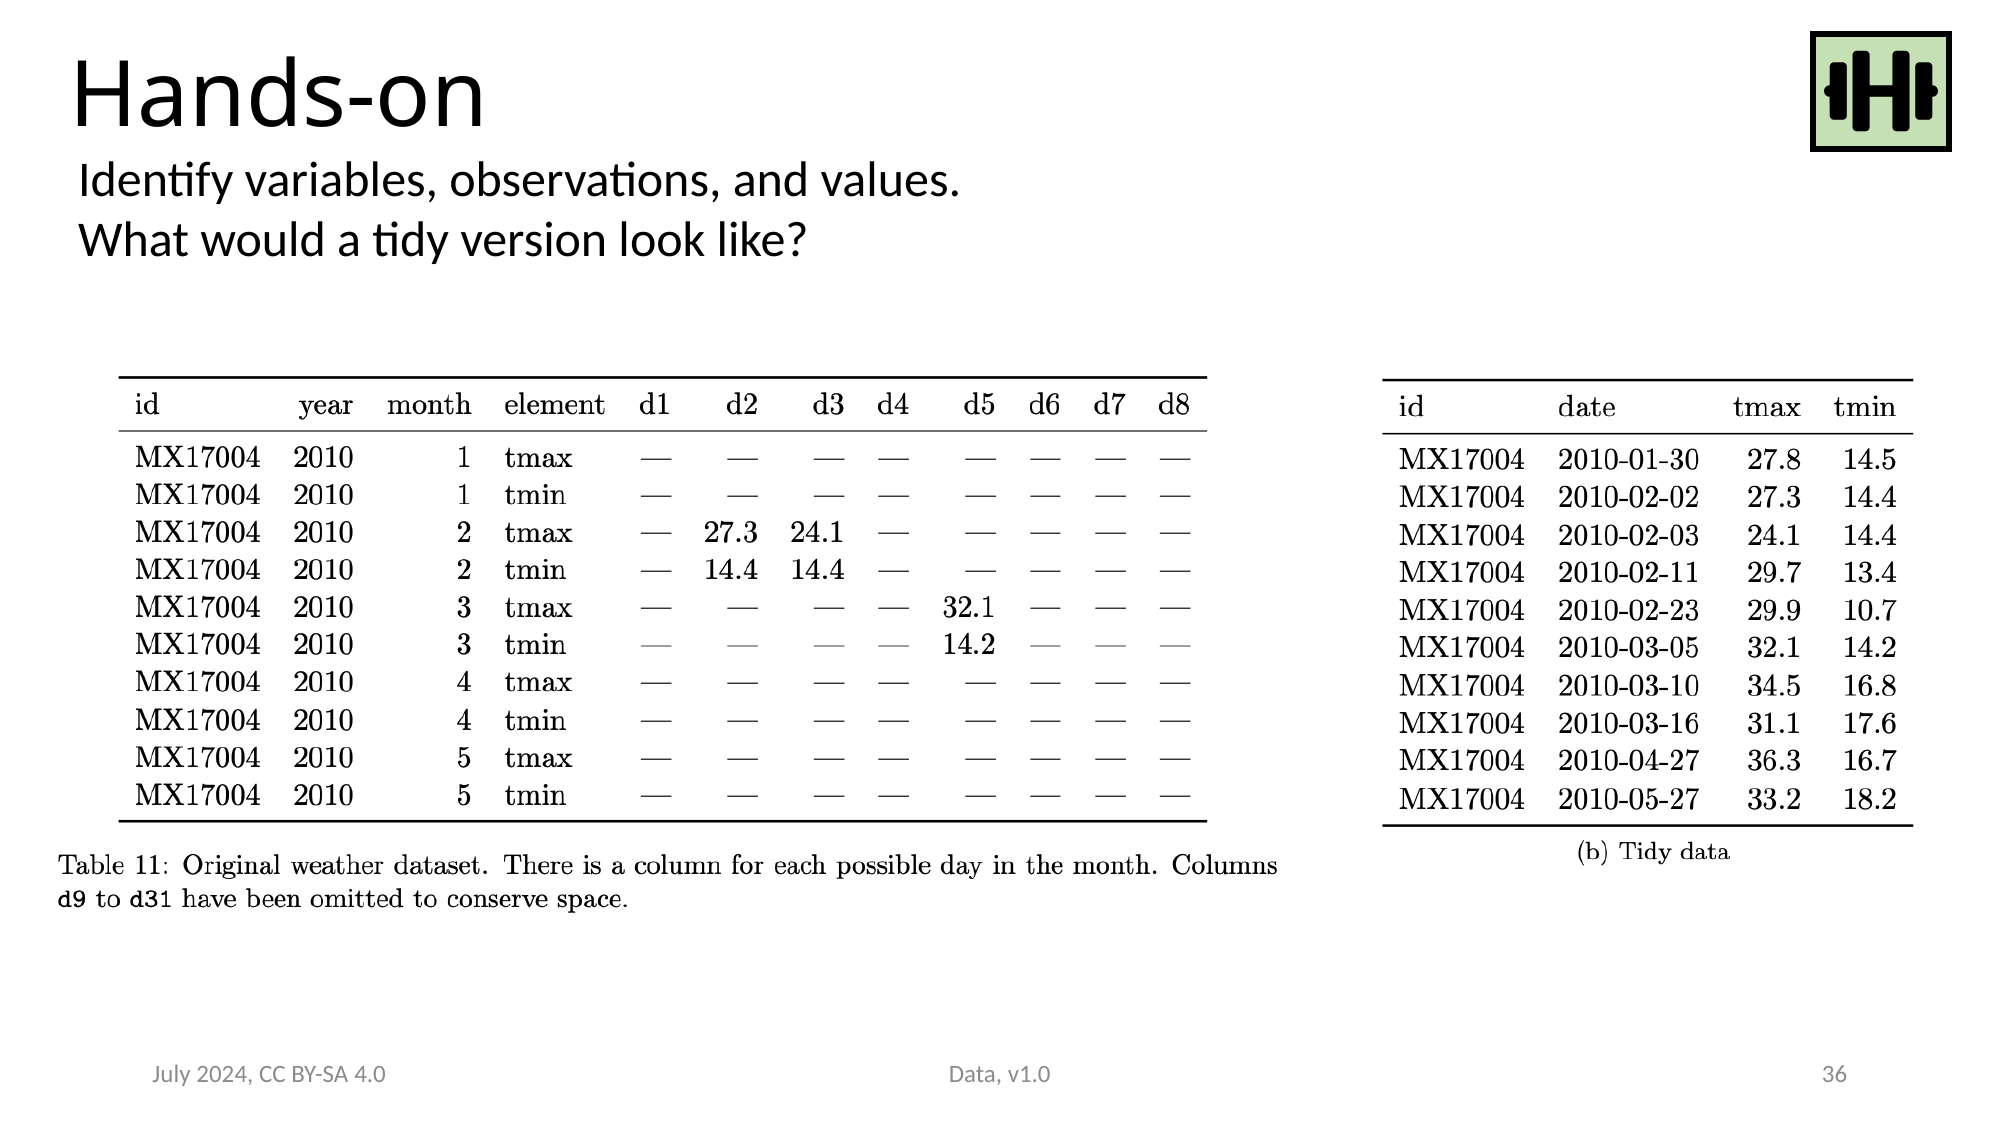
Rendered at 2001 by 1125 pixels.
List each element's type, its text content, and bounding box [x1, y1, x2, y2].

picture [52, 345, 1328, 949]
footer Data, v1.0 [662, 1042, 1338, 1103]
picture [1824, 45, 1938, 137]
title Hands-on [55, 23, 1934, 172]
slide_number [137, 1042, 588, 1103]
text_box [1812, 33, 1950, 150]
slide_number 36 [1412, 1042, 1863, 1103]
text_box Identify variables, observations, and values. What would a tidy version look like? [63, 139, 1044, 275]
picture [1354, 345, 1925, 882]
